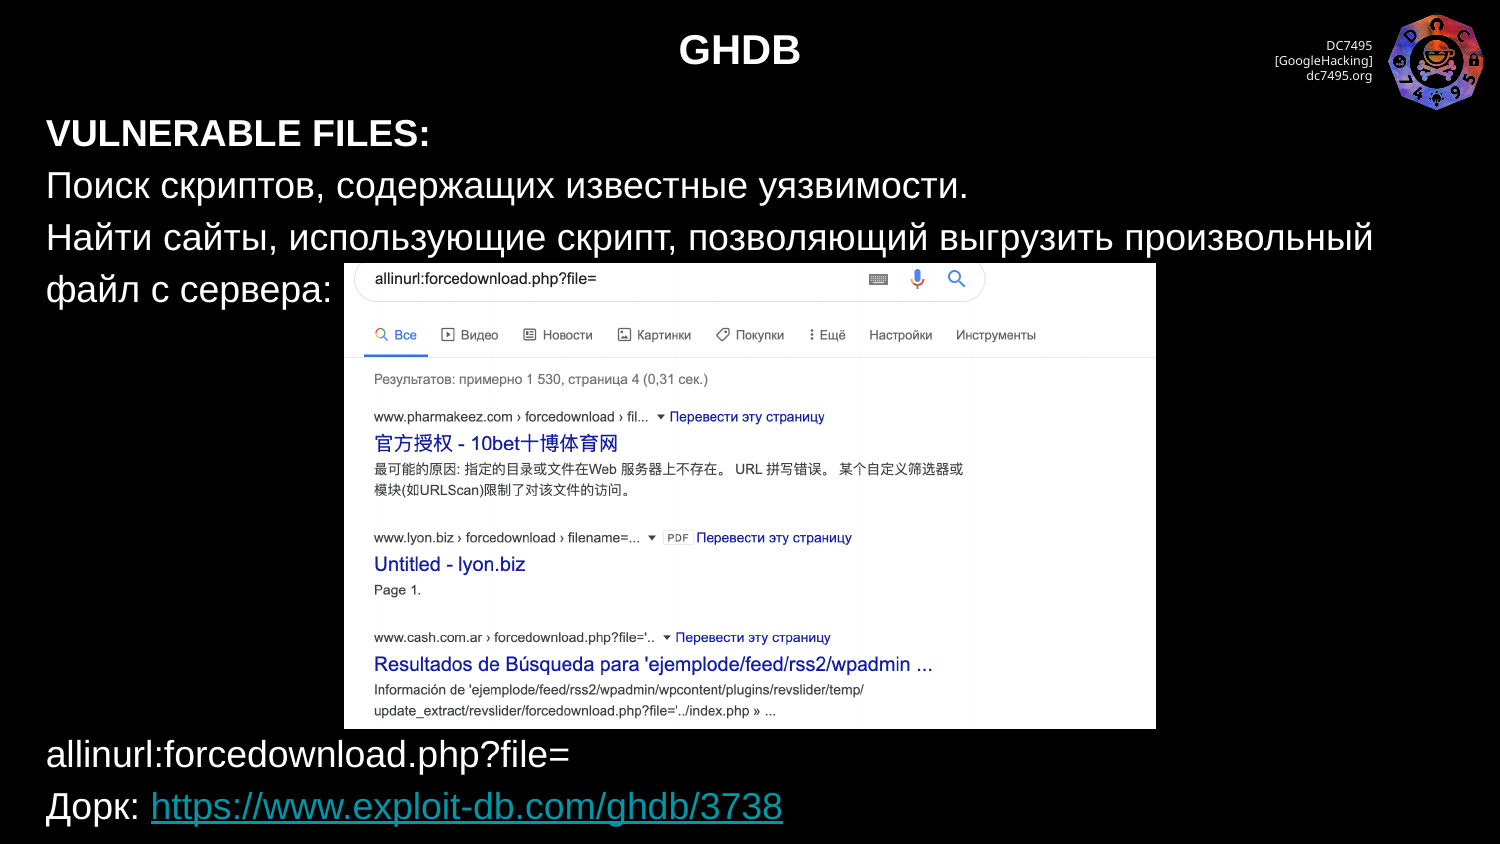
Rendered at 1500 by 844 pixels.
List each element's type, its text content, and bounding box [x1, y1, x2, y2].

text_box DC7495 [GoogleHacking] dc7495.org [1115, 37, 1373, 113]
list GHDB VULNERABLE FILES: Поиск cкриптов, содержащих известные уязвимости. Найти сайты, использующие скрипт, позволяющий выгрузить произвольный файл с сервера: allinurl:forcedownload.php?file= Дорк: https://www.exploit-db.com/ghdb/3738 [12, 0, 1450, 809]
picture [1385, 10, 1488, 113]
picture [343, 263, 1156, 729]
